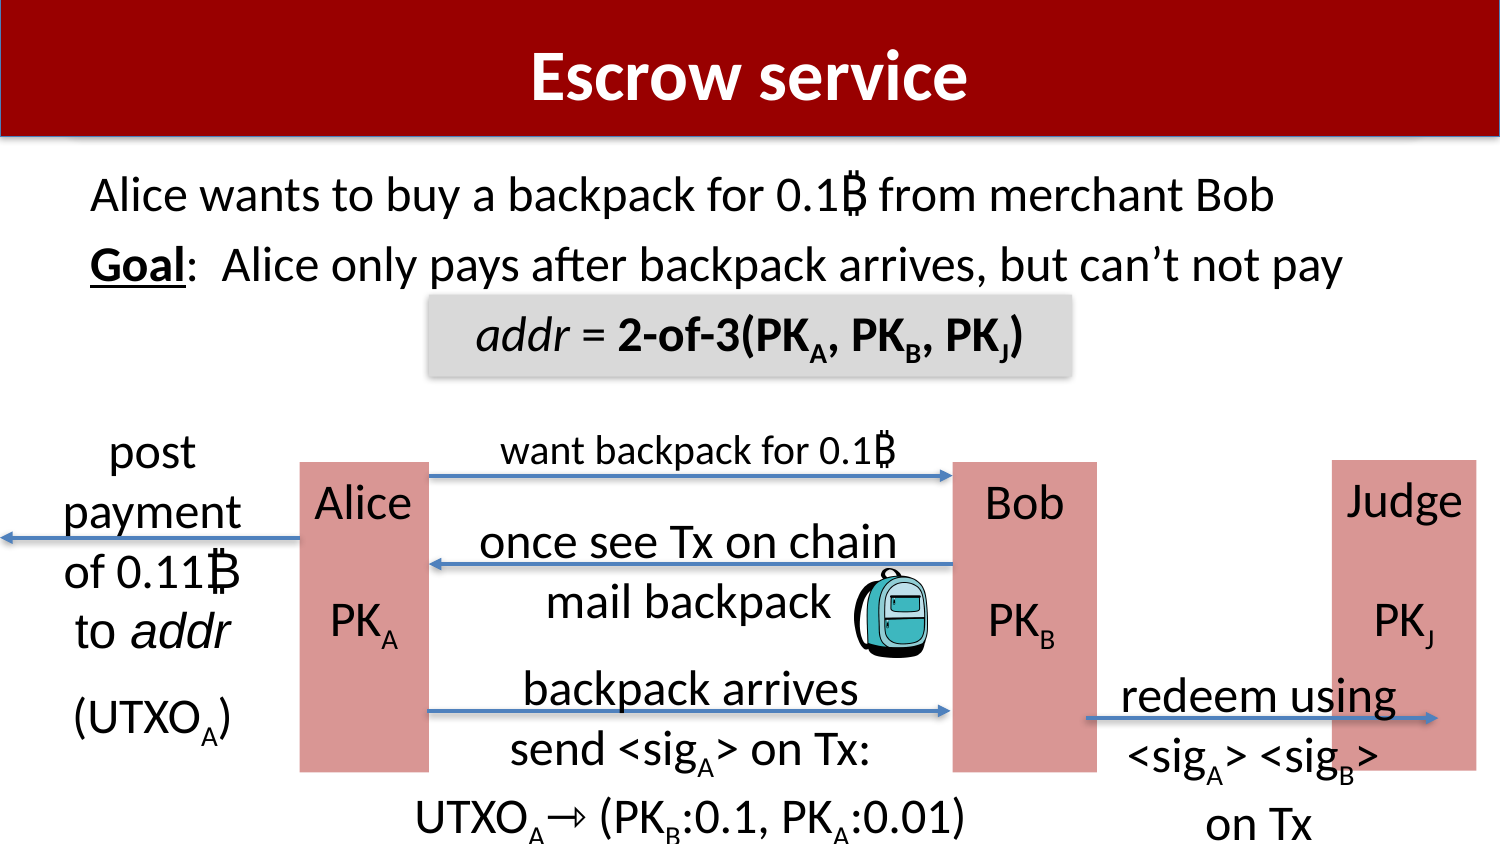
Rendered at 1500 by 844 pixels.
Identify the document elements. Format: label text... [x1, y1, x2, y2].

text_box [391, 647, 990, 844]
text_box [1085, 654, 1439, 844]
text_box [1331, 459, 1477, 771]
text_box Alice [299, 462, 429, 773]
title Escrow service [75, 20, 1425, 123]
text_box PKB [973, 579, 1071, 663]
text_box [428, 415, 953, 482]
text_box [428, 500, 953, 658]
list Alice wants to buy a backpack for 0.1₿ from merchant Bob Goal: Alice only pays after backpack arrives, but can’t not pay addr = 2-of-3(PKA, PKB, PKJ) [74, 153, 1426, 403]
text_box PKA [315, 579, 414, 663]
text_box Bob [952, 462, 1097, 773]
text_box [0, 411, 300, 756]
